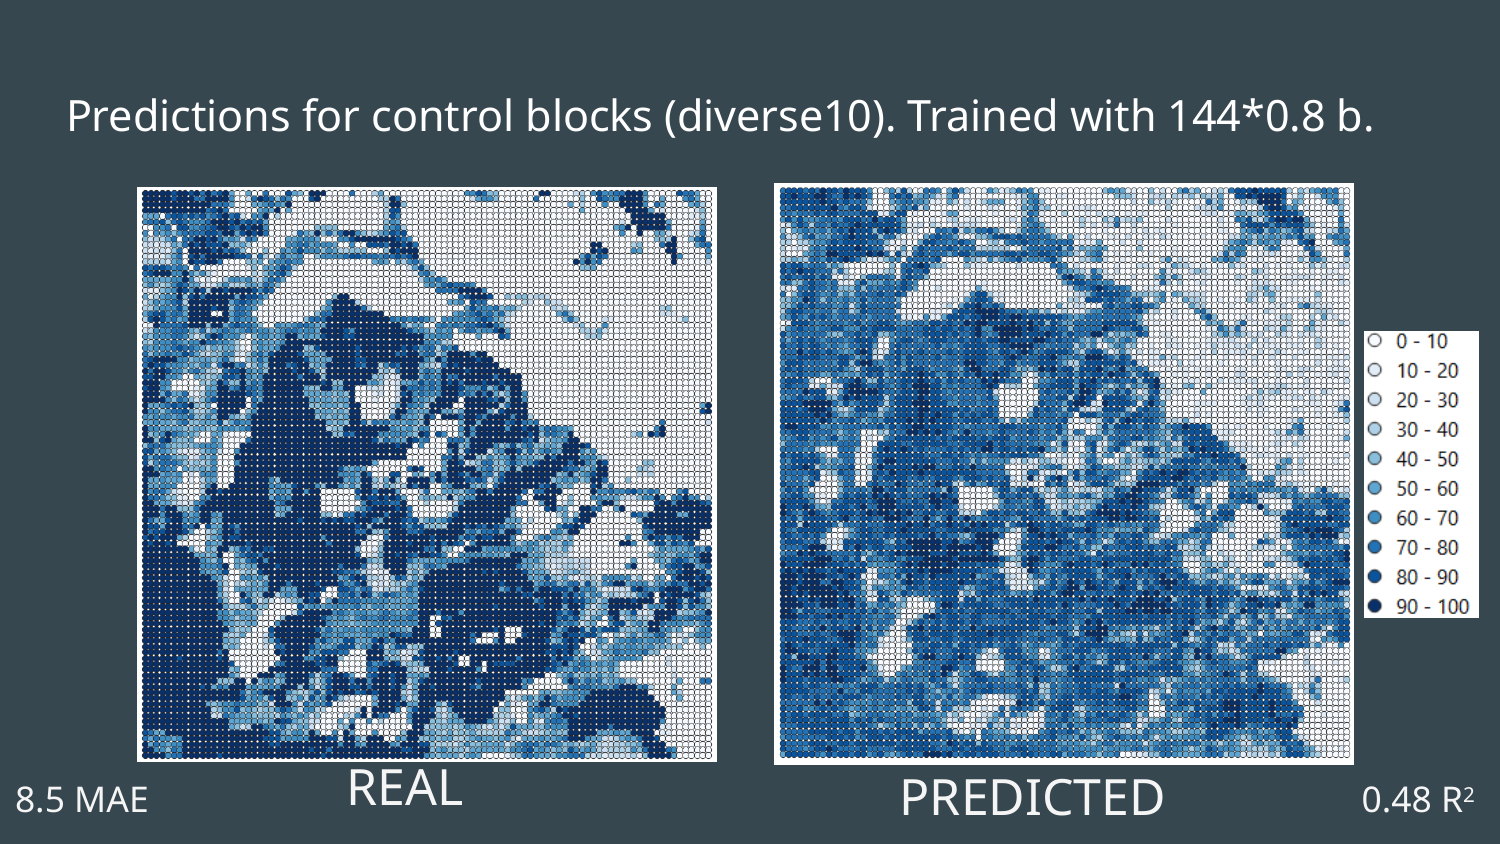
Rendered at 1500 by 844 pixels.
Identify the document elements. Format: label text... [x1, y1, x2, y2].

text_box PREDICTED [884, 773, 1244, 844]
picture [774, 183, 1354, 766]
picture [1364, 331, 1479, 618]
text_box 8.5 MAE [0, 762, 359, 844]
title Predictions for control blocks (diverse10). Trained with 144*0.8 b. [51, 72, 1449, 167]
picture [137, 186, 717, 762]
text_box 0.48 R2 [1346, 762, 1500, 844]
